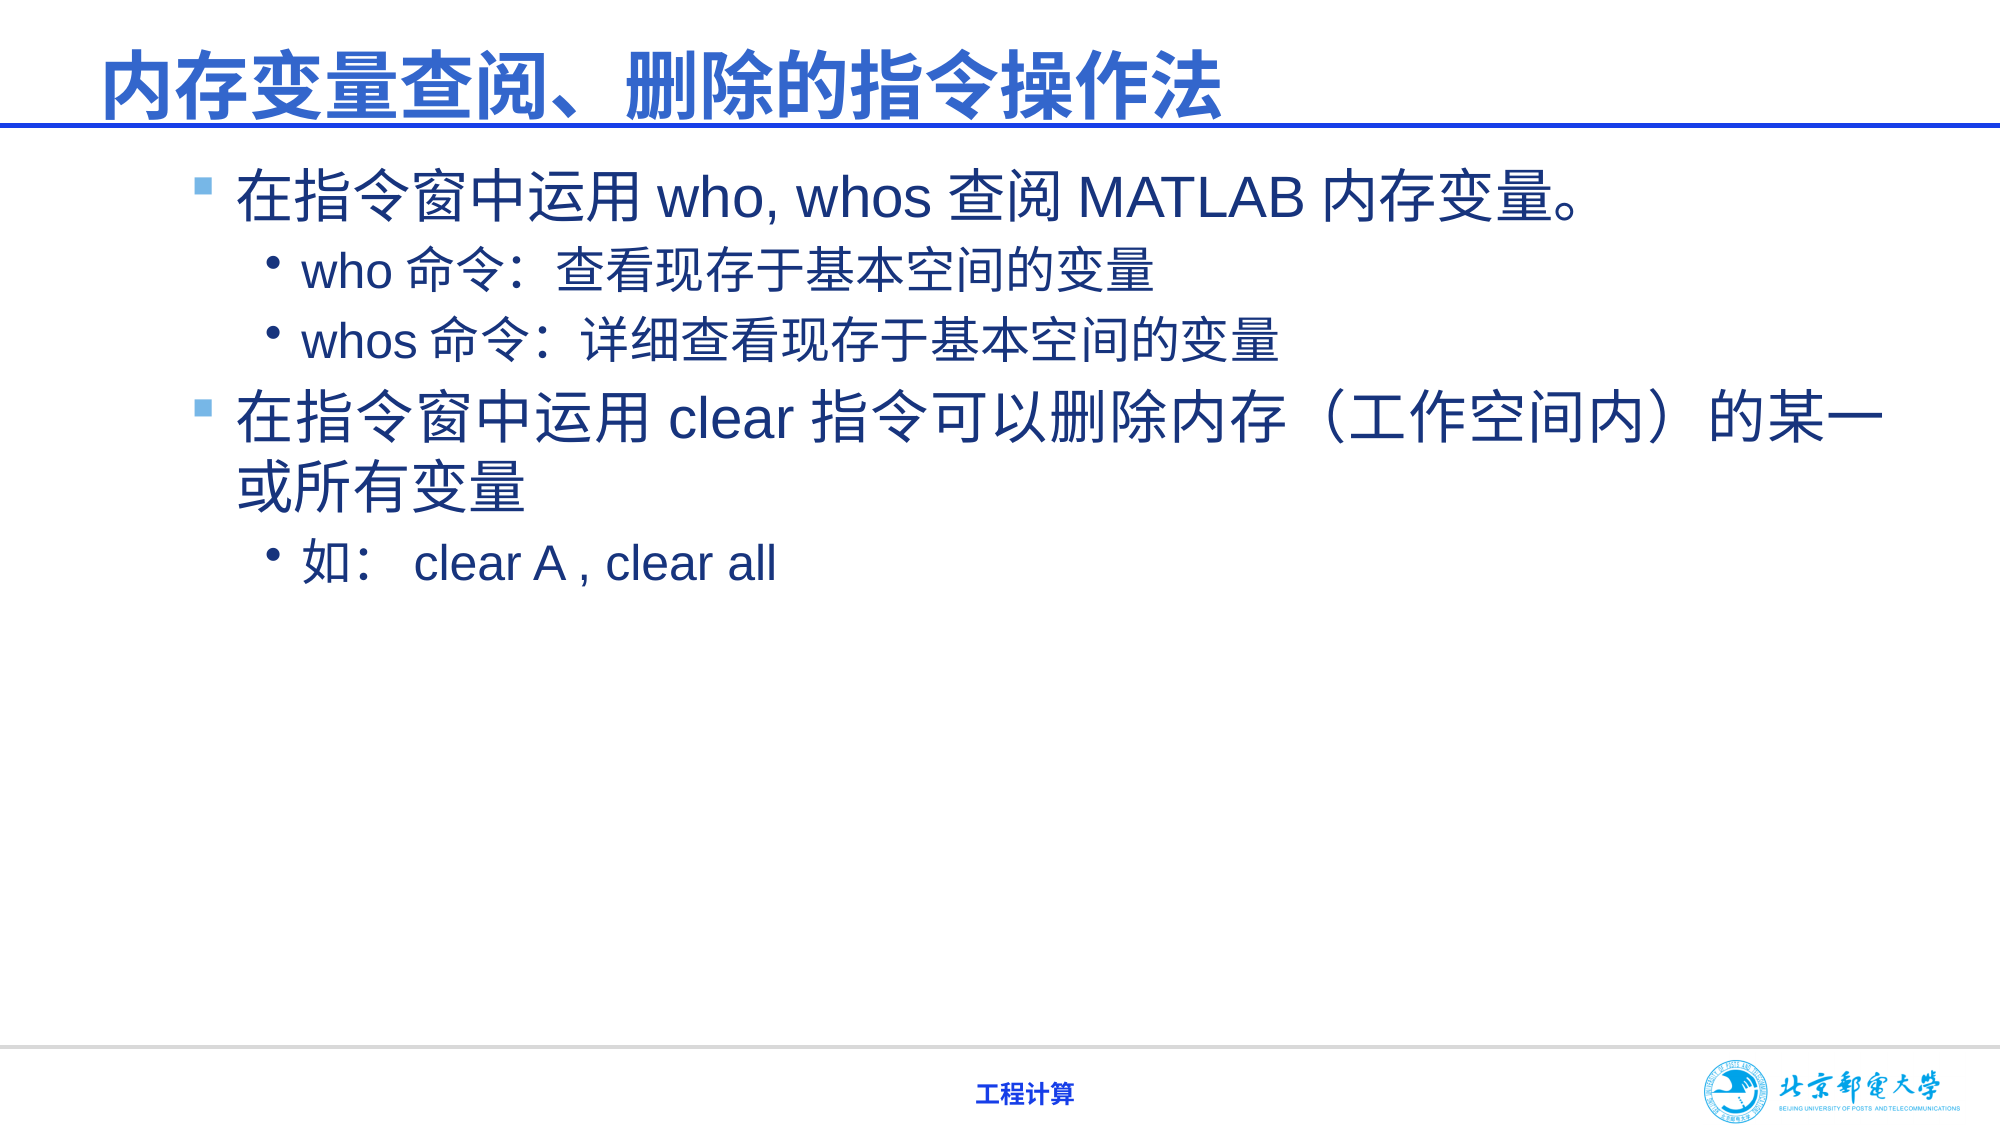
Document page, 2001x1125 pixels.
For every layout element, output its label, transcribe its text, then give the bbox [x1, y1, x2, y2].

picture [1703, 1052, 1966, 1125]
title 内存变量查阅、删除的指令操作法 [84, 31, 1885, 107]
list 在指令窗中运用who, whos查阅MATLAB内存变量。 who命令：查看现存于基本空间的变量 whos命令：详细查看现存于基本空间的变量 在指令窗中运用clear指令可以删除内存（工作空间内）的某一或所有变量 如：clear A , clear all [99, 151, 1900, 1005]
